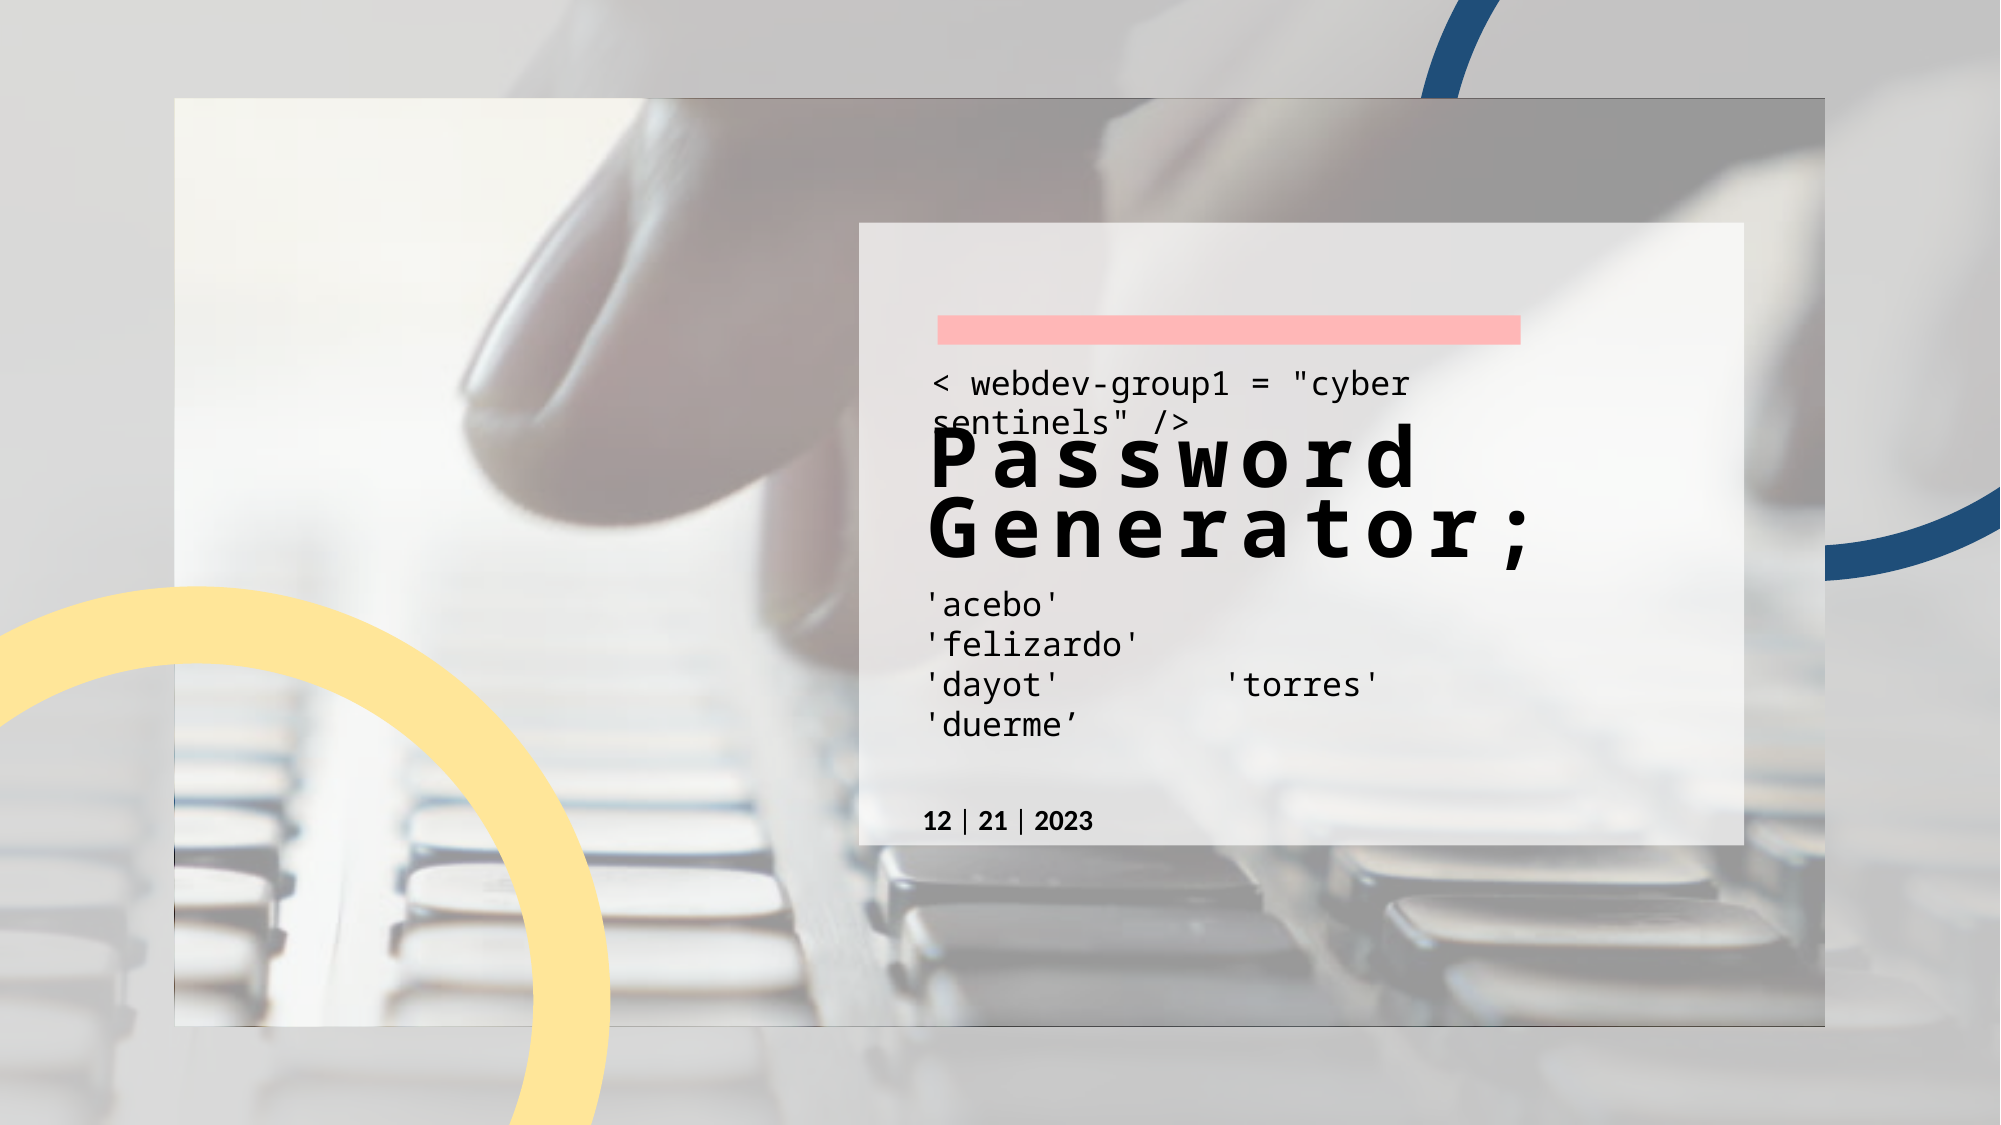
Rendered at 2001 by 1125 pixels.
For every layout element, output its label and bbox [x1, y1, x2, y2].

text_box [859, 222, 1745, 846]
text_box [0, 0, 2000, 1125]
